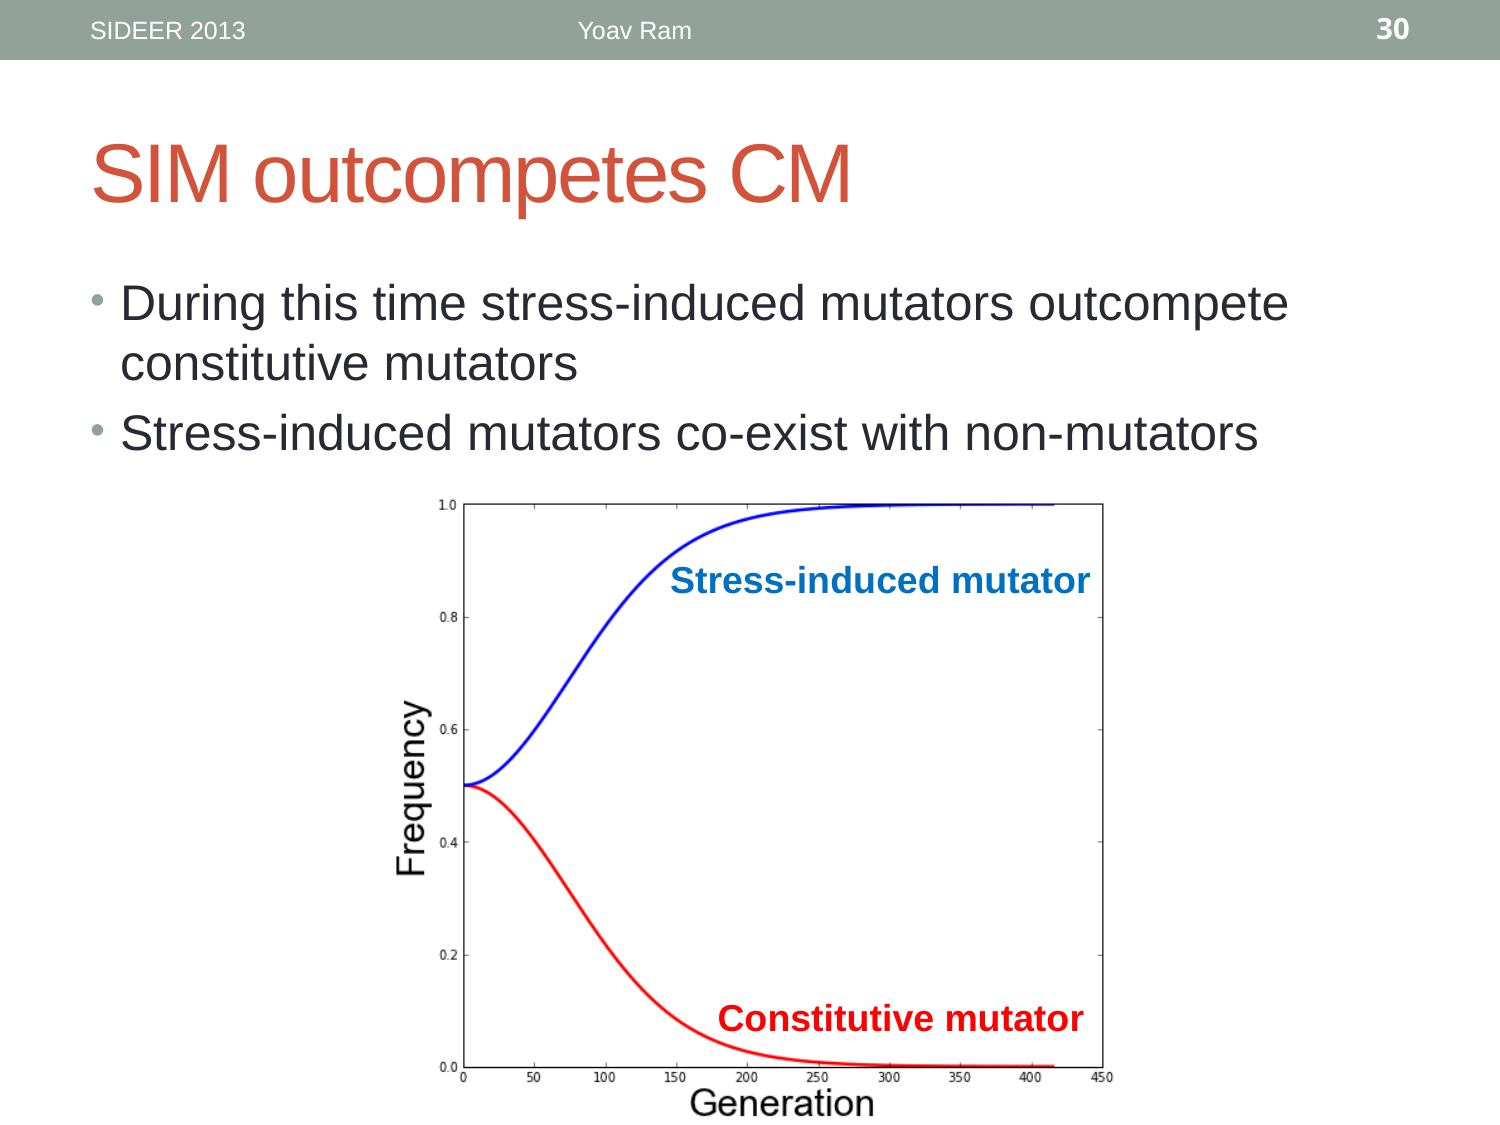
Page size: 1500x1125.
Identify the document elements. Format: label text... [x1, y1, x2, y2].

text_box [389, 491, 1306, 1125]
slide_number SIDEER 2013 [75, 3, 550, 57]
footer Yoav Ram [562, 3, 1238, 57]
list During this time stress-induced mutators outcompete constitutive mutators Stress-induced mutators co-exist with non-mutators [75, 262, 1425, 1063]
slide_number 30 [1250, 3, 1425, 57]
title SIM outcompetes CM [75, 87, 1425, 250]
